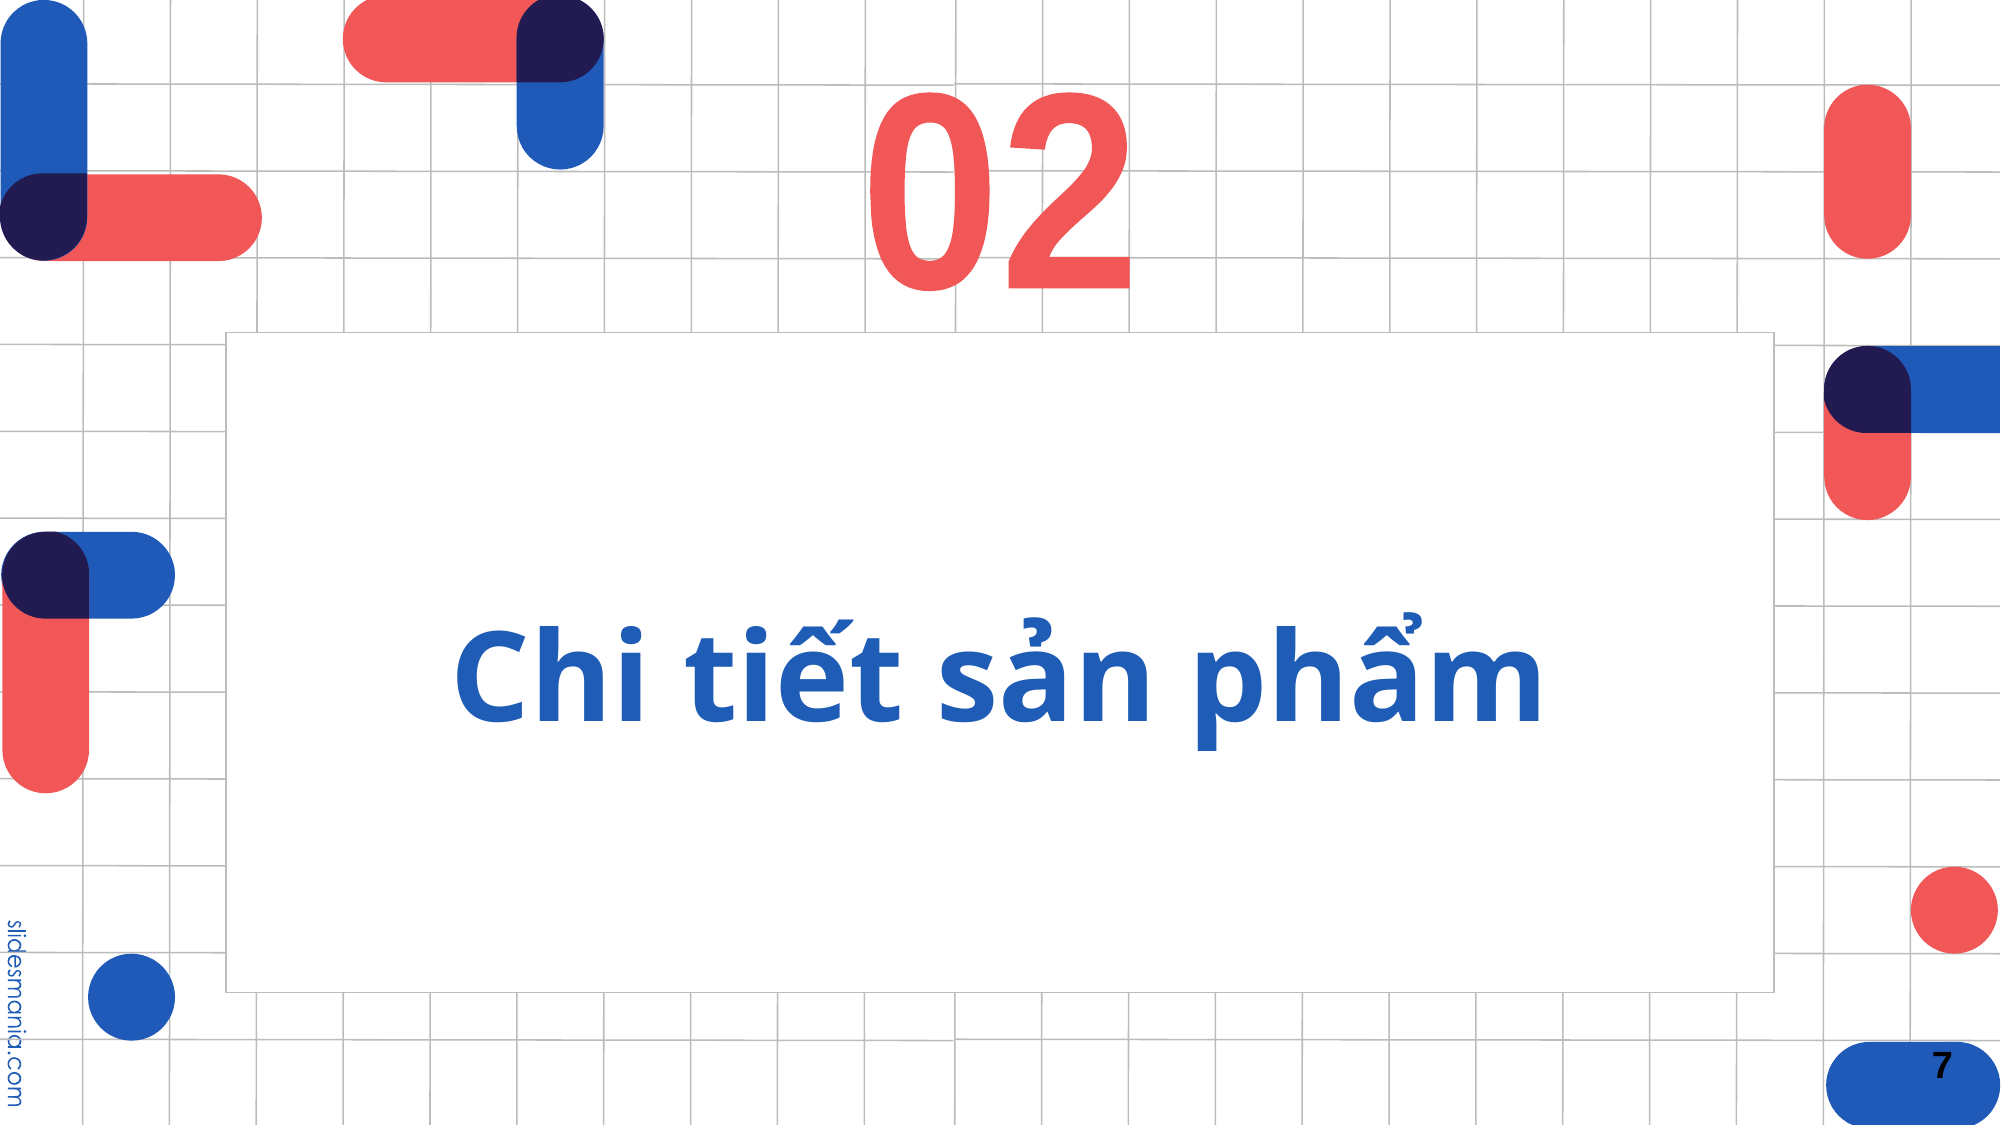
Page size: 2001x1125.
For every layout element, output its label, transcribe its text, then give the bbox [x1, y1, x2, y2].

slide_number 7 [1853, 1019, 1974, 1106]
title Chi tiết sản phẩm [313, 536, 1687, 834]
